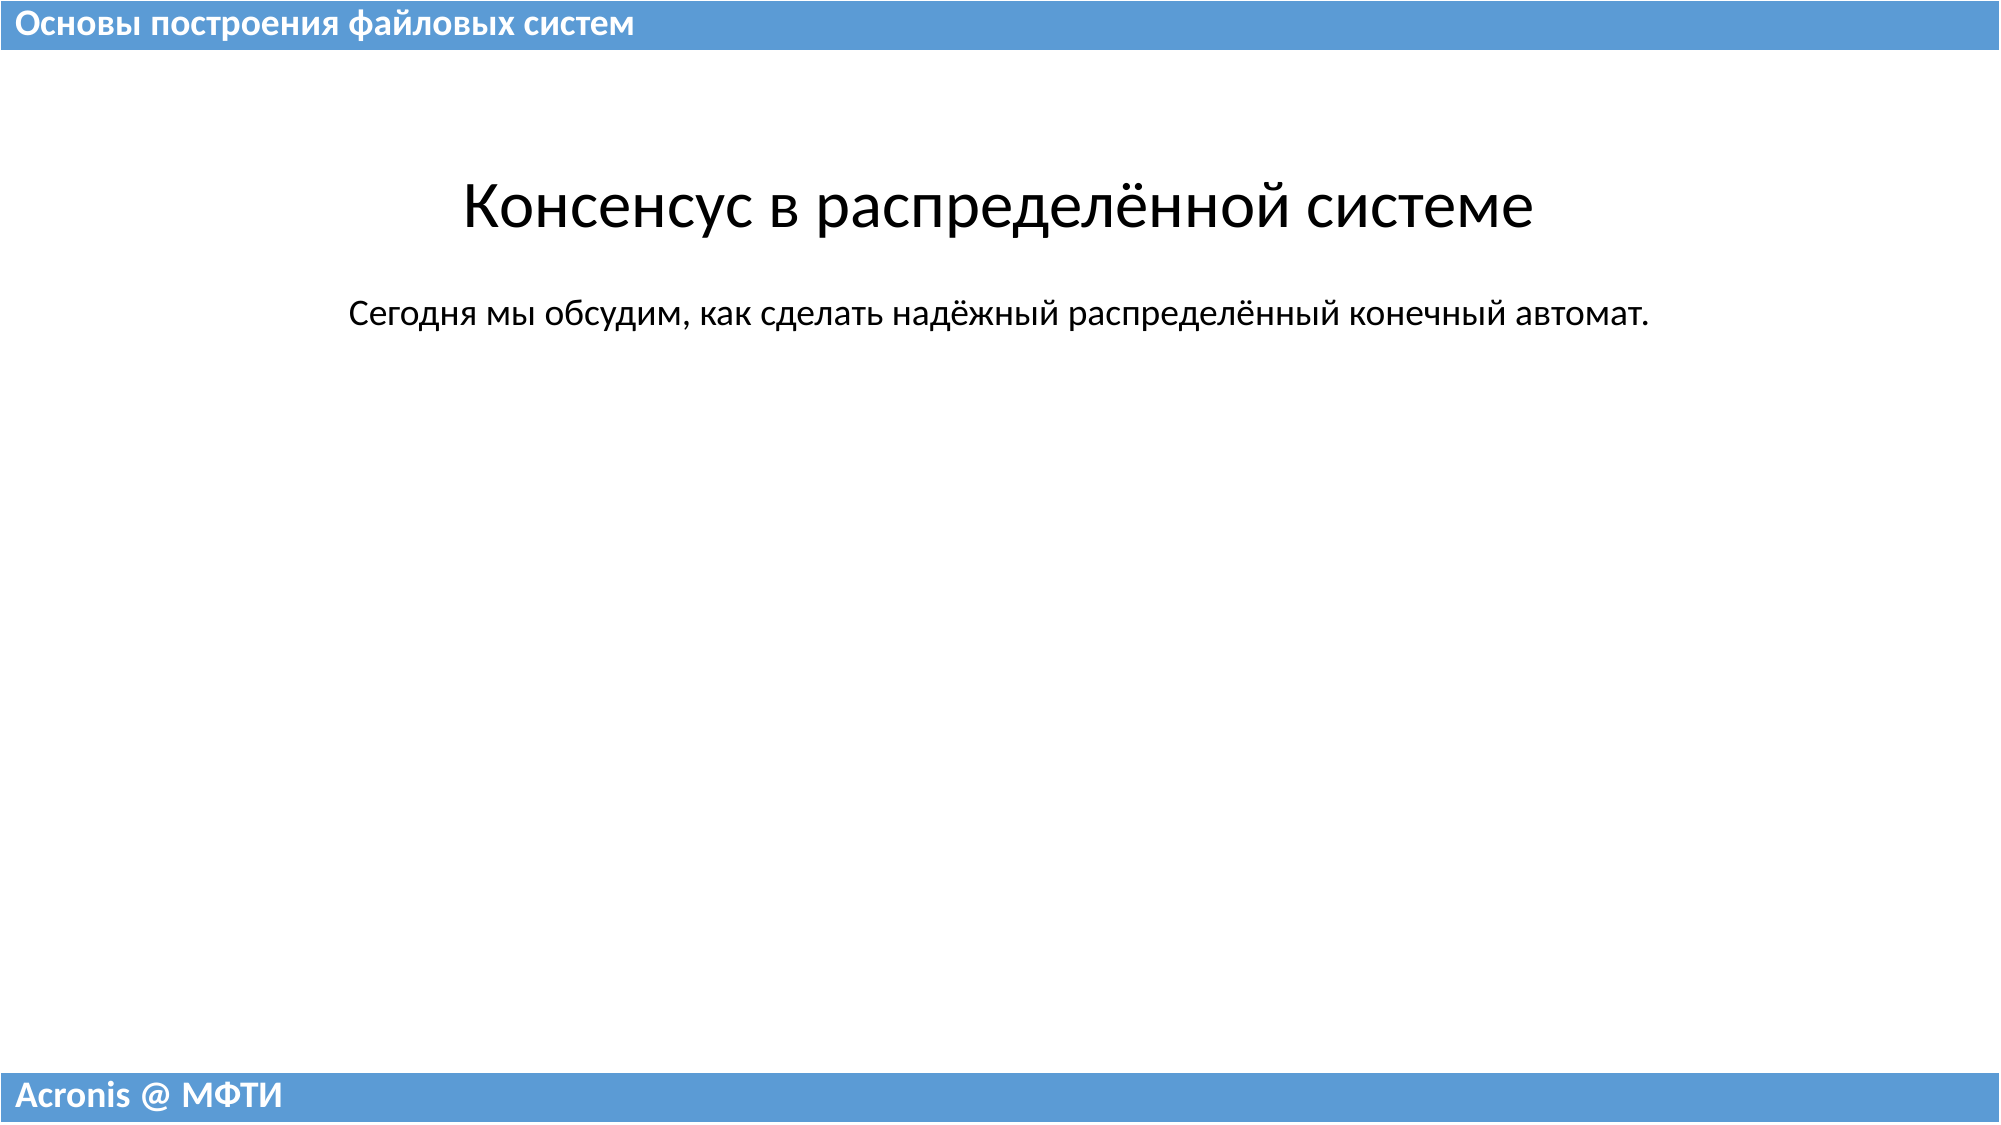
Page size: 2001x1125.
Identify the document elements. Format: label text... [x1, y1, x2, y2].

table_header Основы построения файловых систем [1, 1, 1999, 50]
table_cell Сегодня мы обсудим, как сделать надёжный распределённый конечный автомат. [311, 252, 1689, 342]
table_header Консенсус в распределённой системе [311, 170, 1689, 252]
table_header Acronis @ МФТИ [1, 1073, 1999, 1122]
